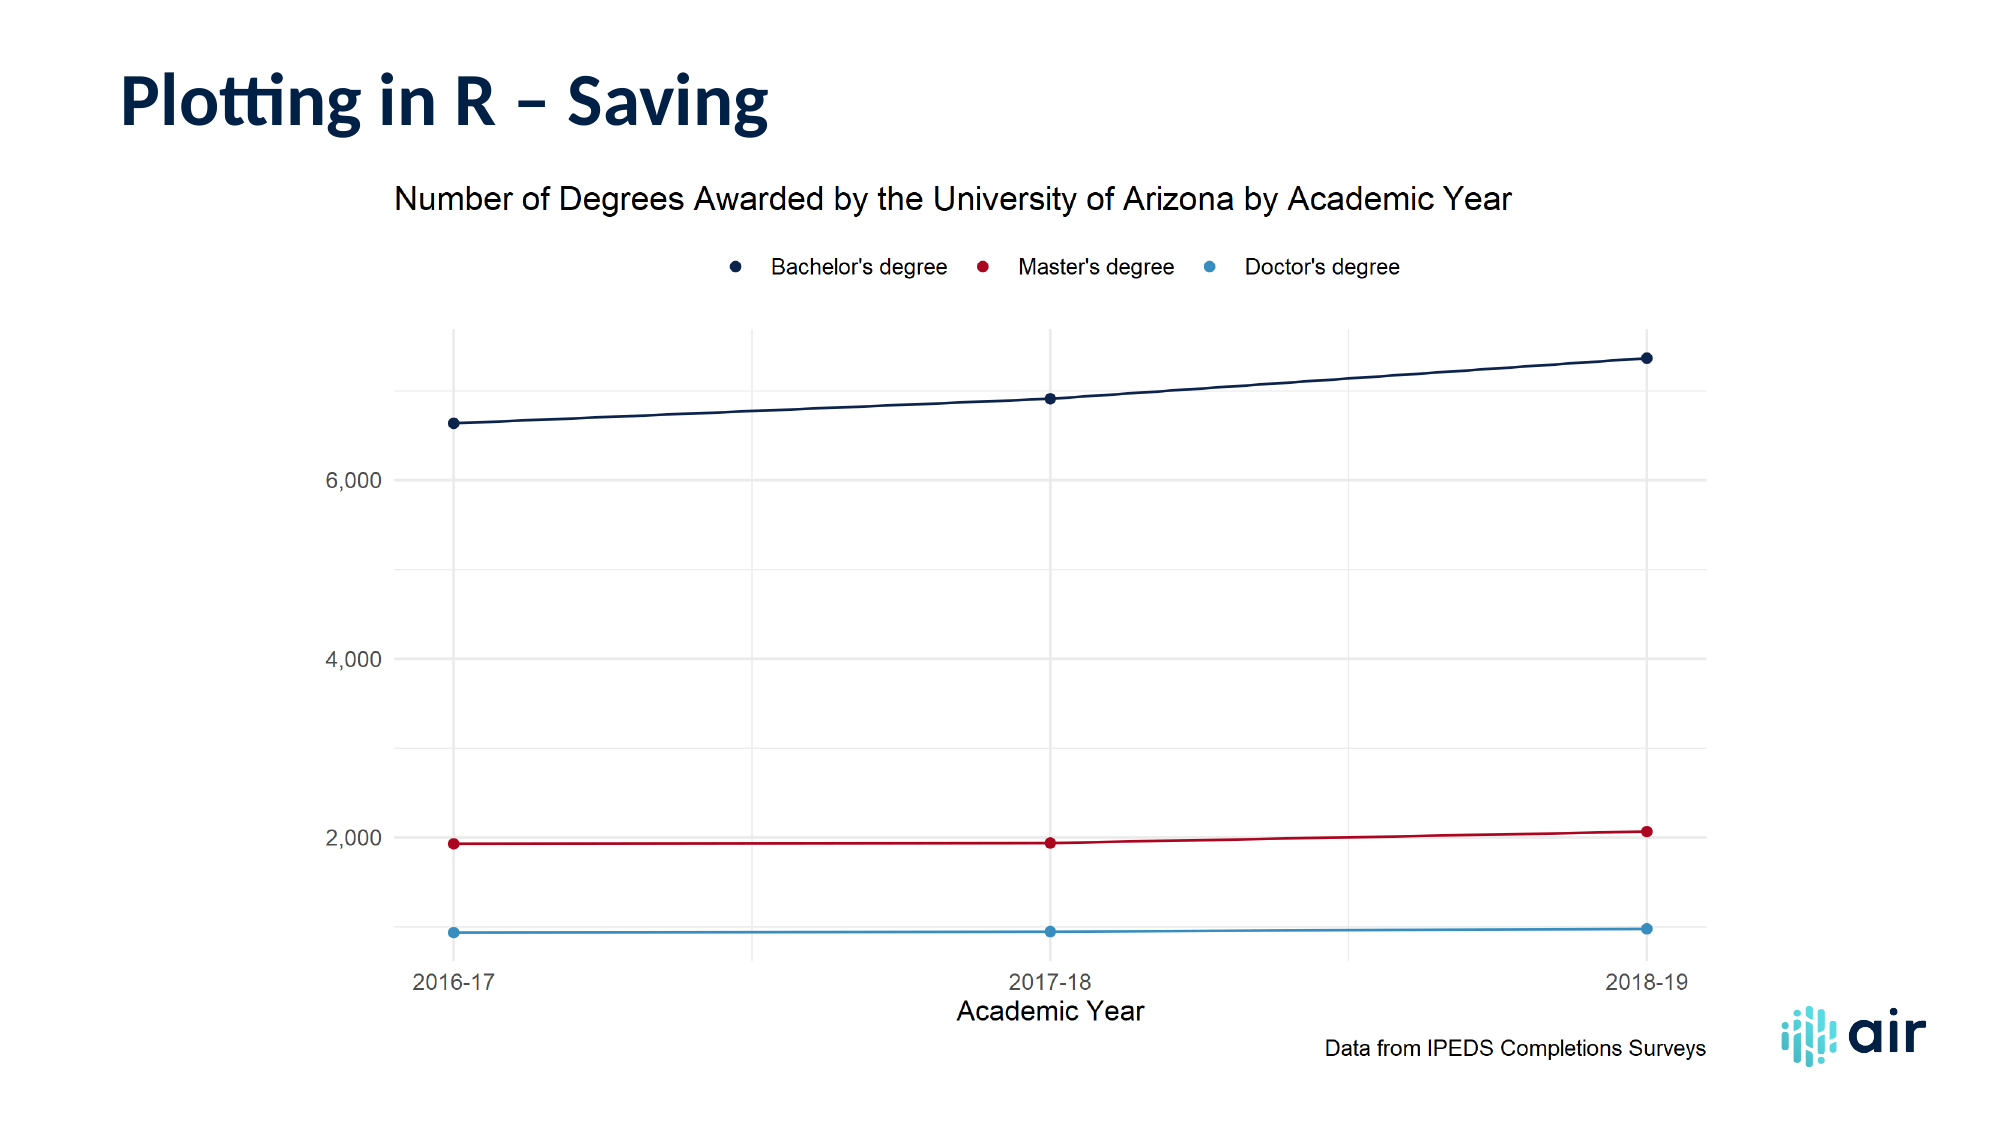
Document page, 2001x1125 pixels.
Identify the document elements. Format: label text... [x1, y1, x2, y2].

title Plotting in R – Saving [105, 52, 1895, 240]
picture [1773, 1001, 1932, 1070]
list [279, 172, 1720, 1073]
